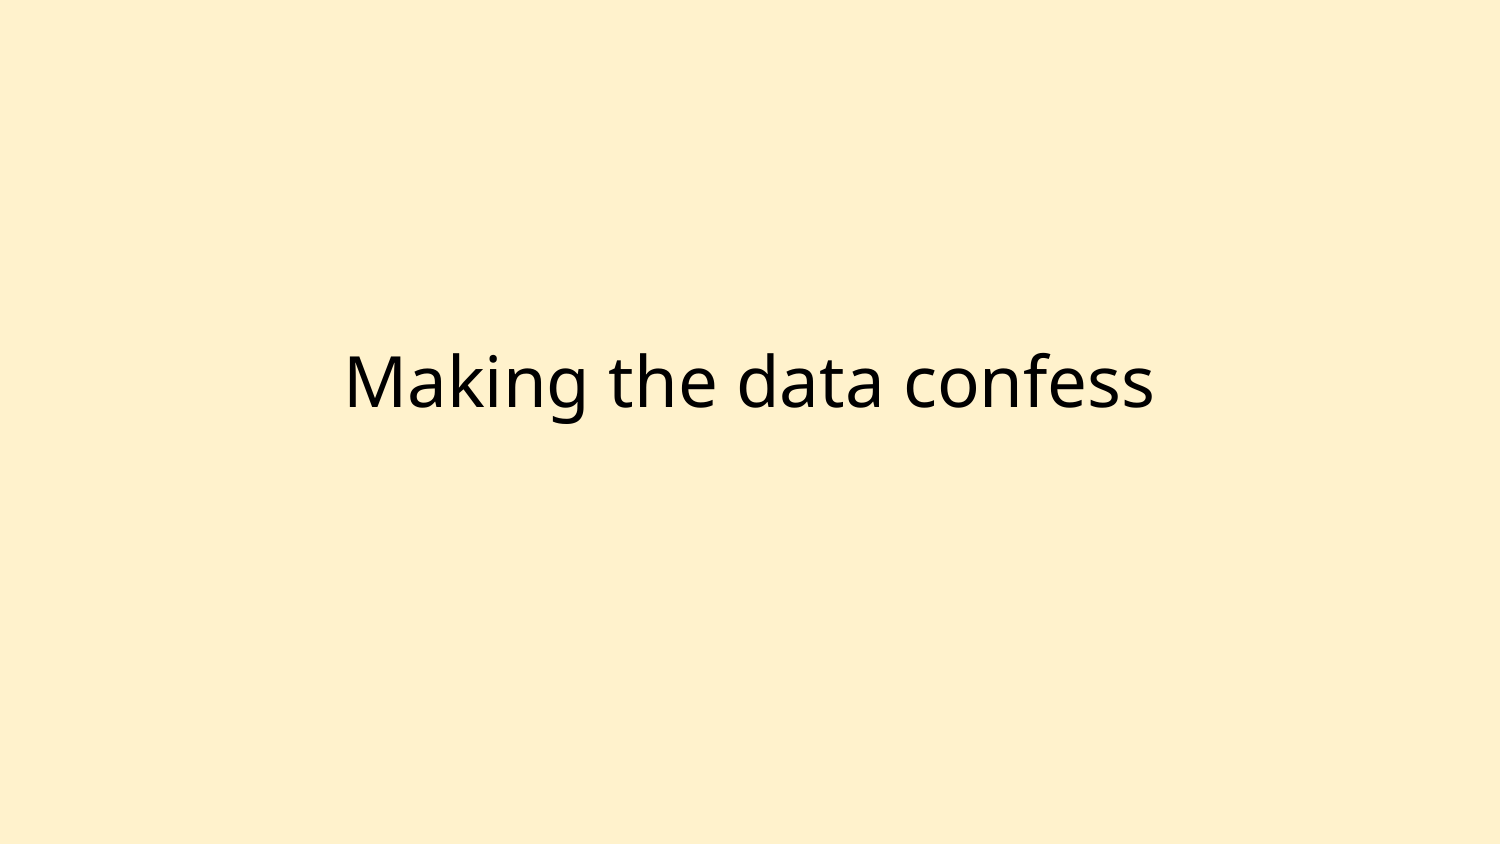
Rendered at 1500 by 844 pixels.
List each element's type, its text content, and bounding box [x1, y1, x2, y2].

title Making the data confess [80, 163, 1420, 681]
